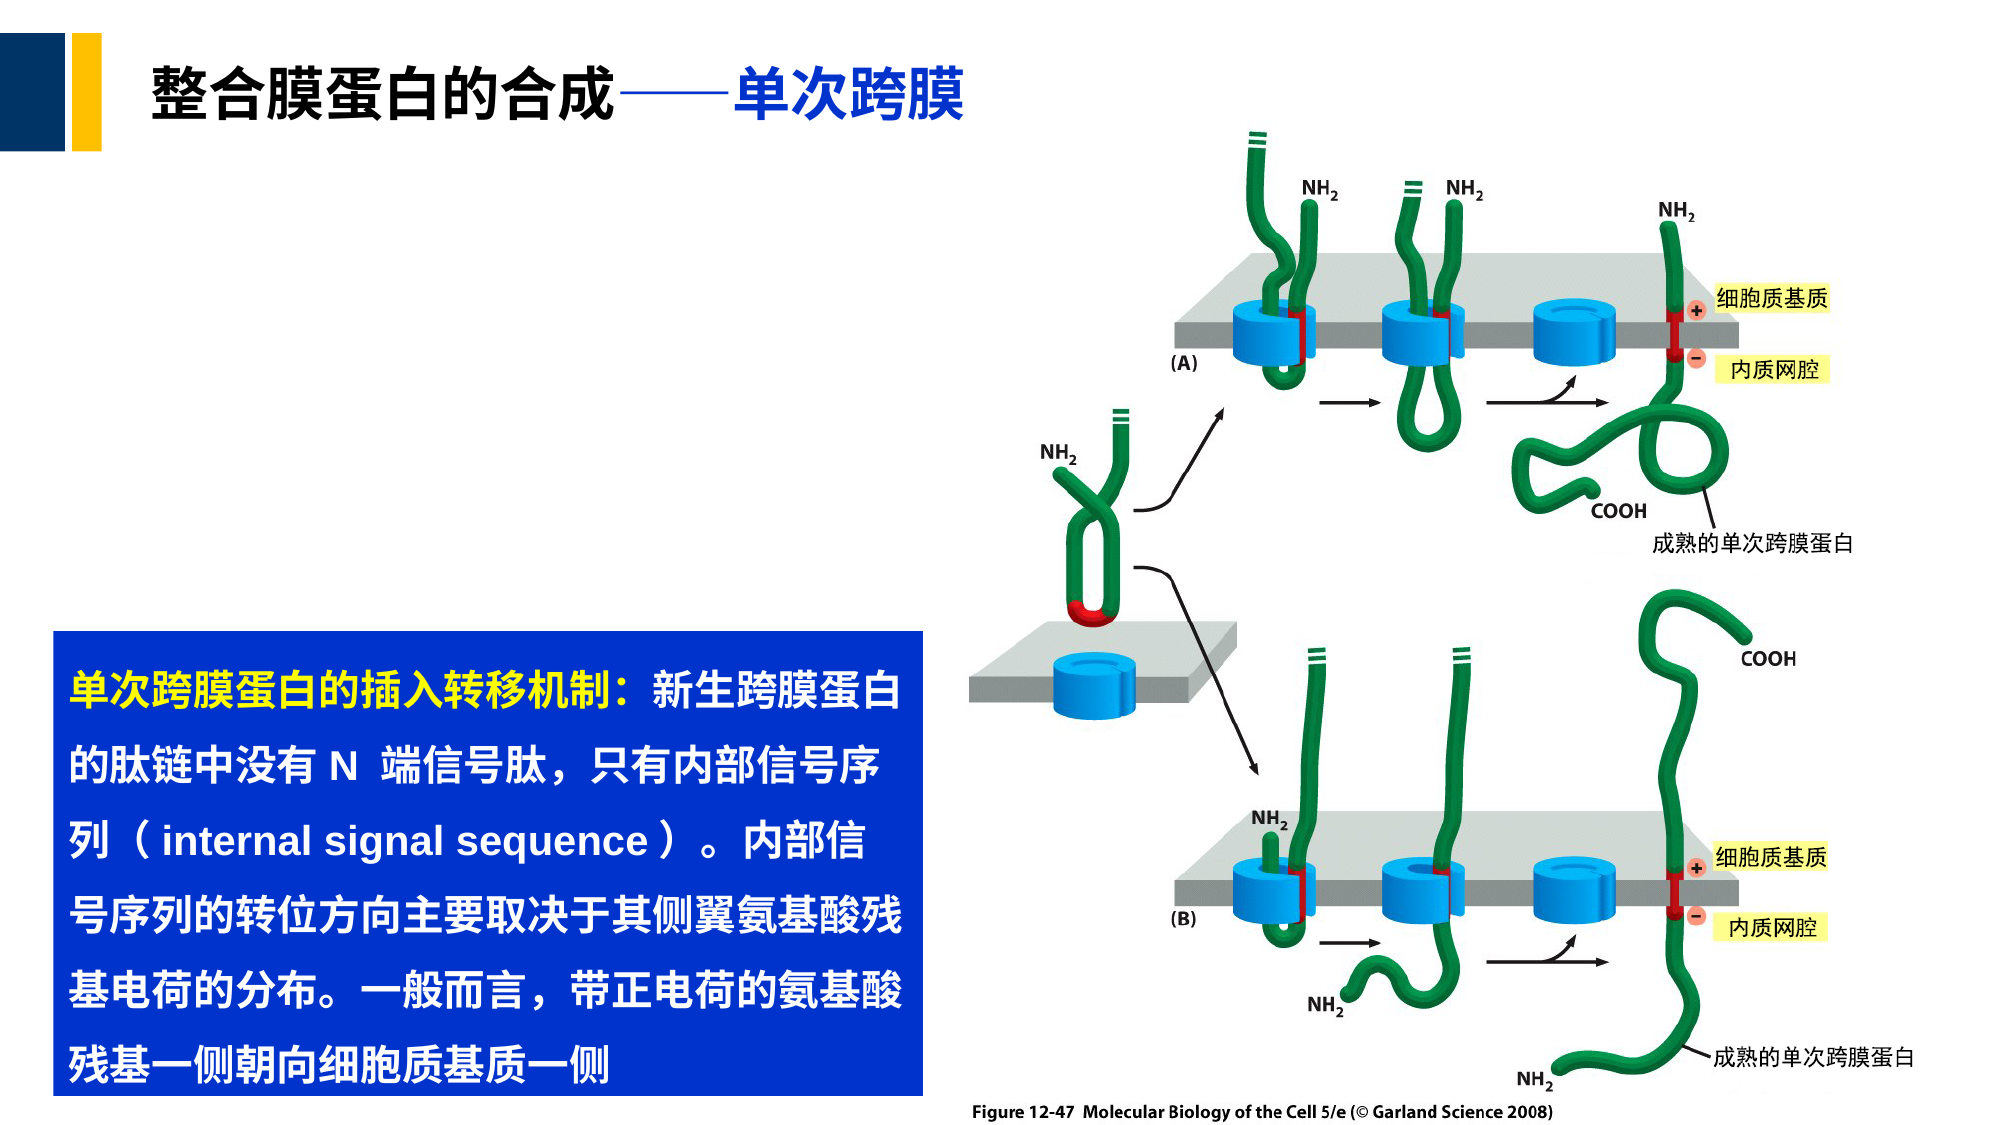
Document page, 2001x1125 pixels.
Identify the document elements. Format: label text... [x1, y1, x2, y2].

title 整合膜蛋白的合成——单次跨膜 [135, 33, 1950, 152]
text_box 单次跨膜蛋白的插入转移机制：新生跨膜蛋白的肽链中没有N 端信号肽，只有内部信号序列（internal signal sequence）。内部信号序列的转位方向主要取决于其侧翼氨基酸残基电荷的分布。一般而言，带正电荷的氨基酸残基一侧朝向细胞质基质一侧 [53, 631, 923, 1096]
picture [964, 120, 1950, 1125]
